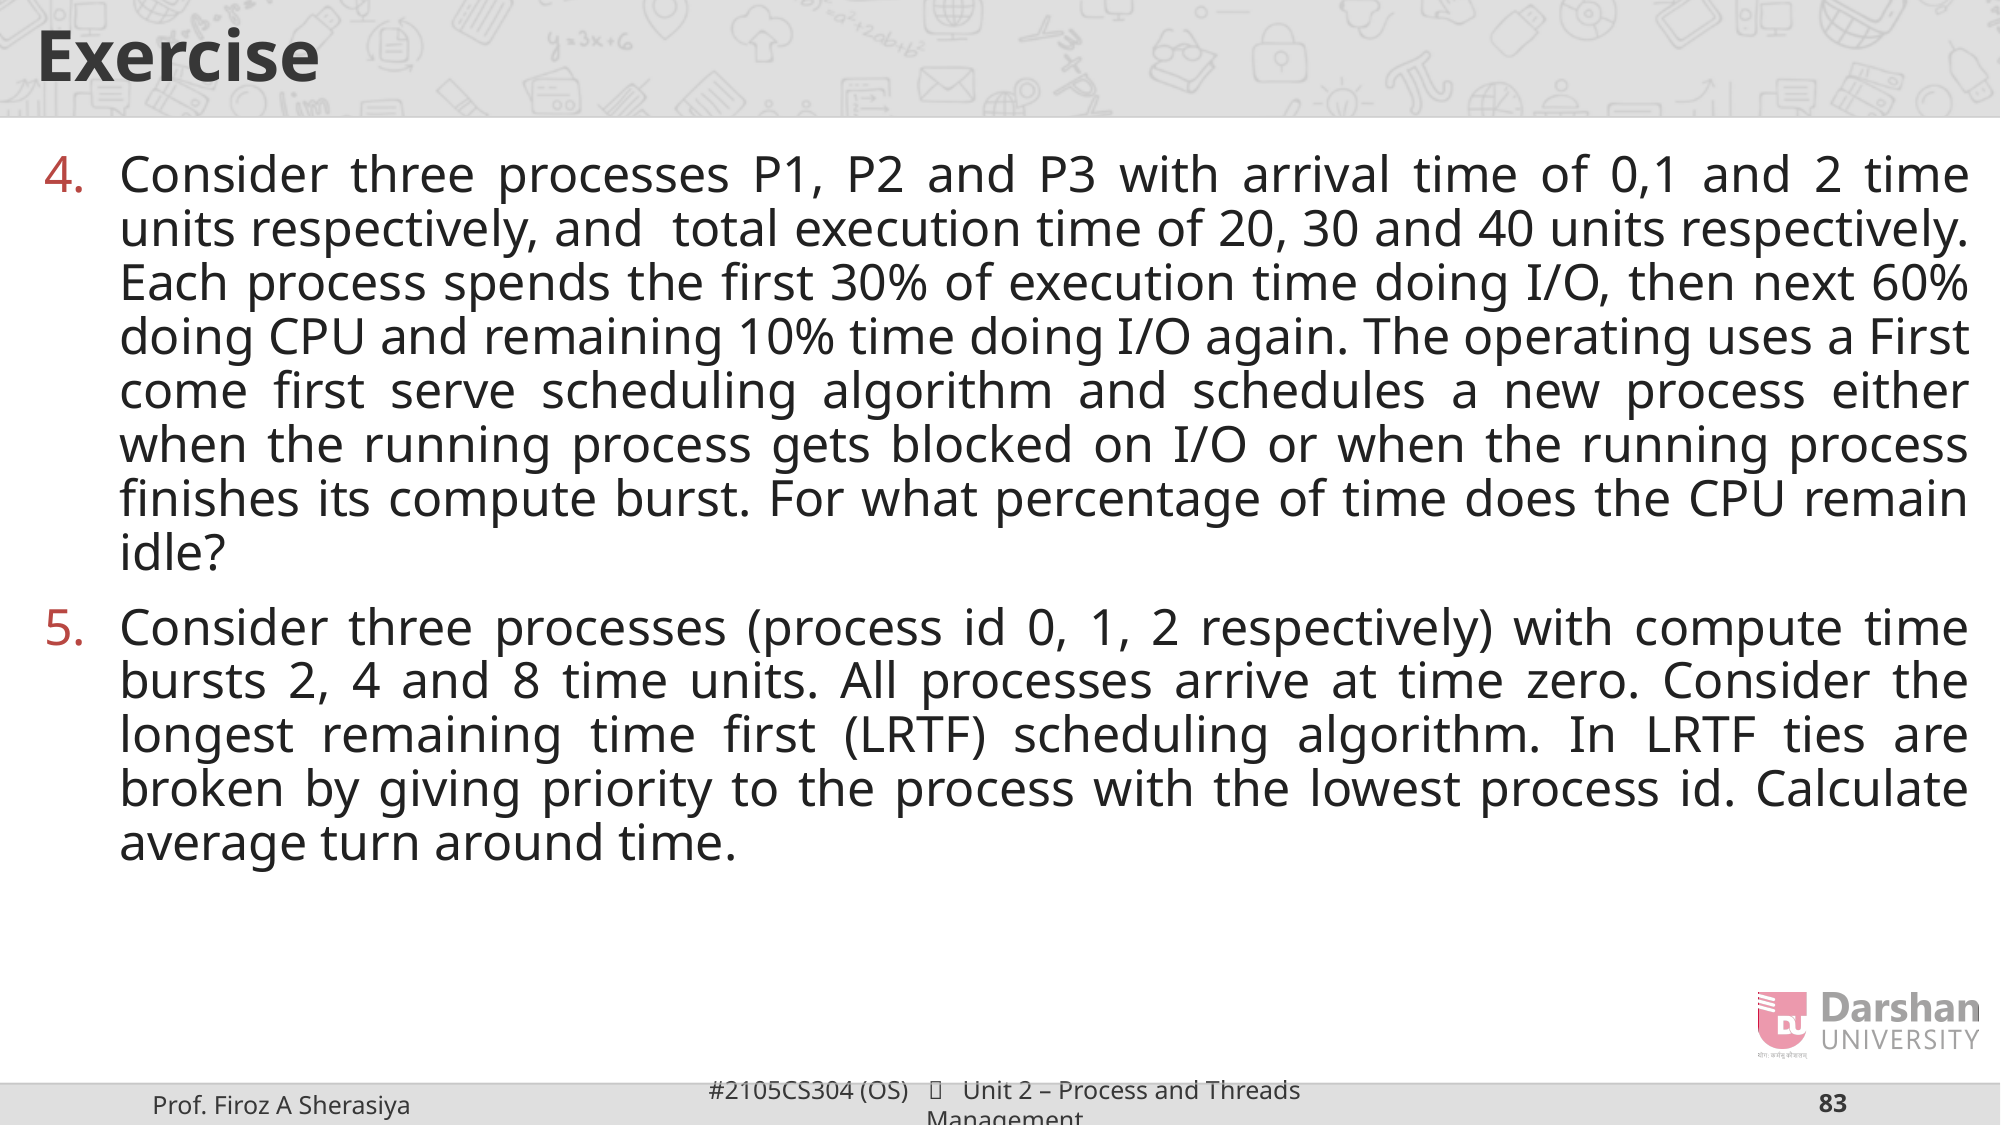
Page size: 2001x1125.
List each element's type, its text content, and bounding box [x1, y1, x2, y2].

title Exercise [0, 0, 2000, 117]
list Consider three processes P1, P2 and P3 with arrival time of 0,1 and 2 time units respectively, and total execution time of 20, 30 and 40 units respectively. Each process spends the first 30% of execution time doing I/O, then next 60% doing CPU and remaining 10% time doing I/O again. The operating uses a First come first serve scheduling algorithm and schedules a new process either when the running process gets blocked on I/O or when the running process finishes its compute burst. For what percentage of time does the CPU remain idle? Consider three processes (process id 0, 1, 2 respectively) with compute time bursts 2, 4 and 8 time units. All processes arrive at time zero. Consider the longest remaining time first (LRTF) scheduling algorithm. In LRTF ties are broken by giving priority to the process with the lowest process id. Calculate average turn around time. [29, 141, 1987, 1059]
